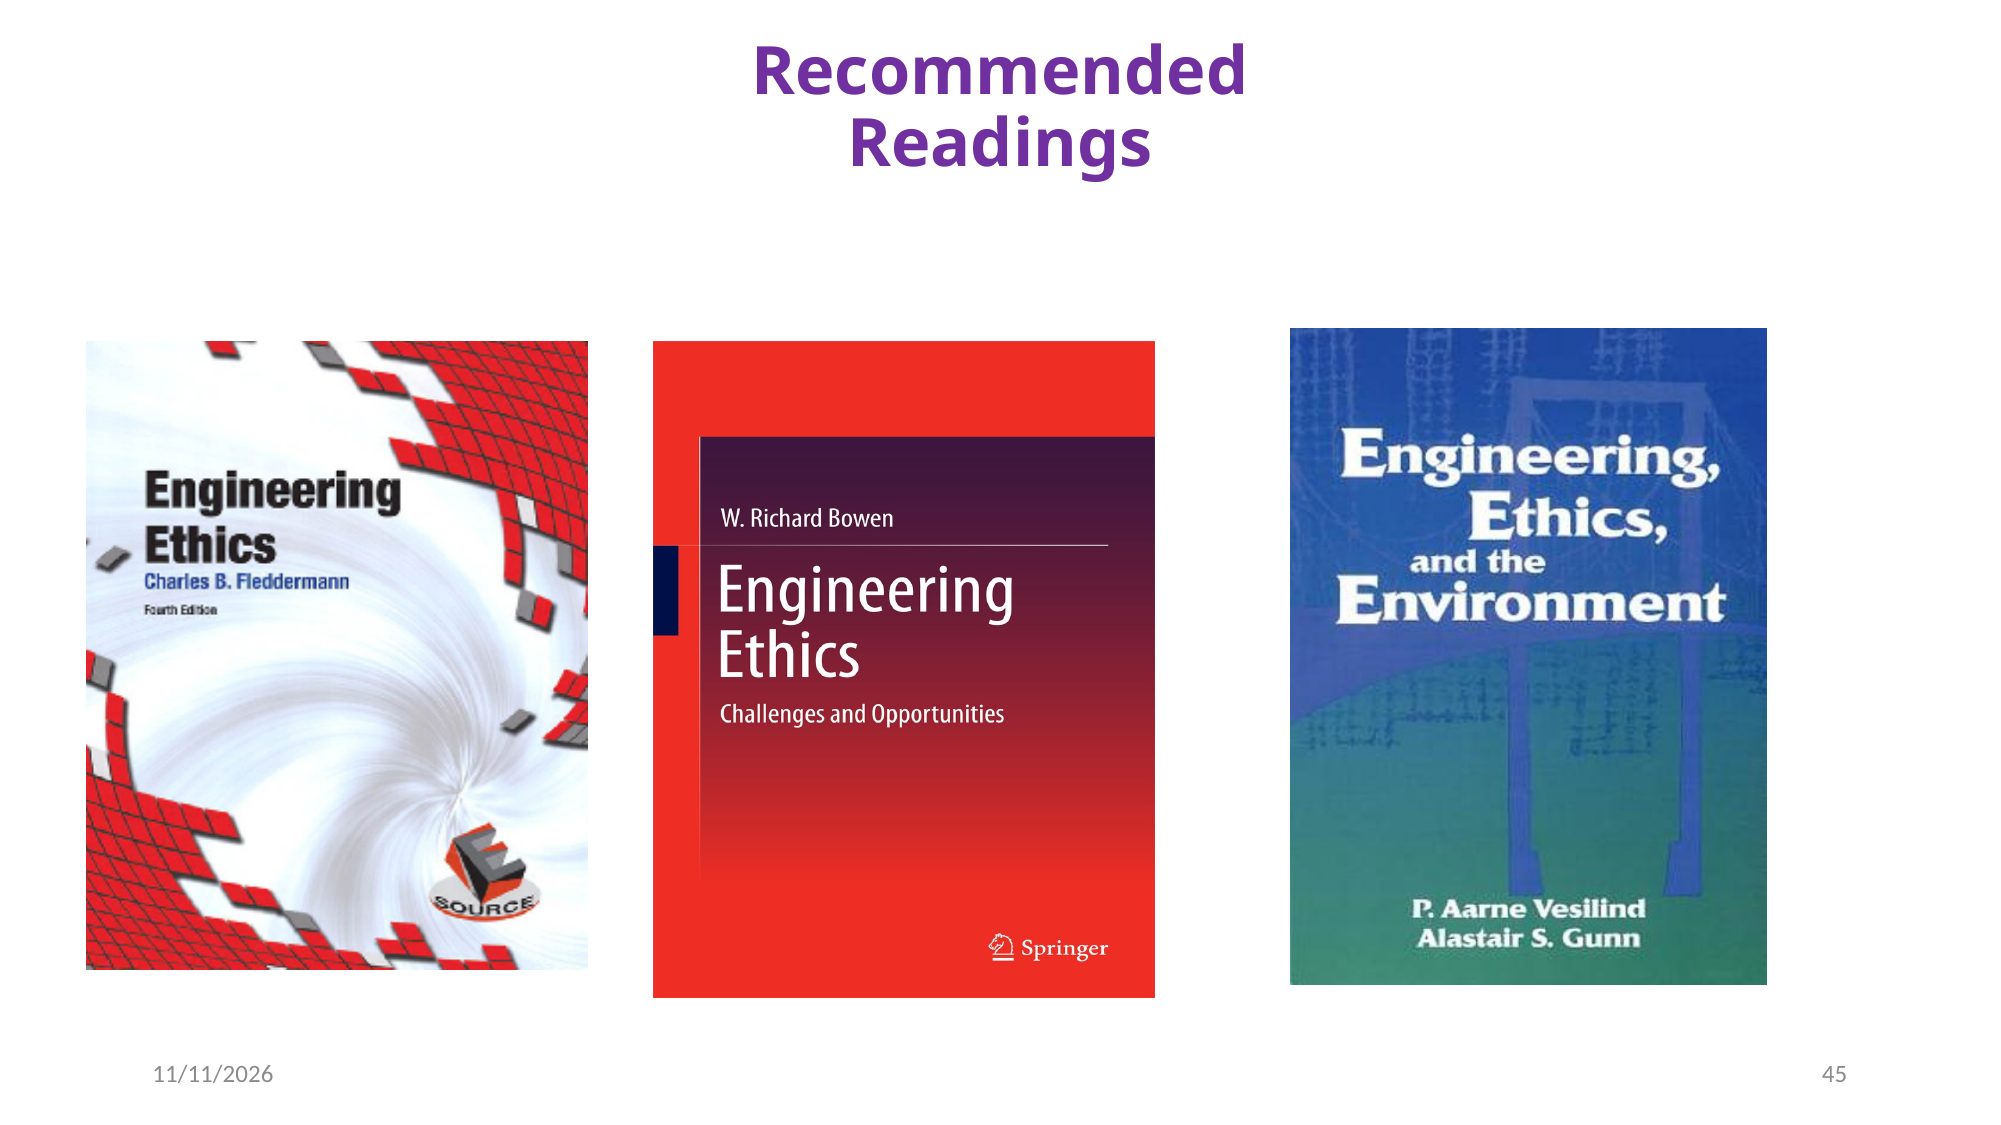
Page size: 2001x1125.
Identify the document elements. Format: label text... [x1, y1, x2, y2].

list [1289, 328, 1767, 985]
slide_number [137, 1042, 588, 1103]
picture [653, 341, 1155, 998]
picture [86, 341, 588, 971]
slide_number 45 [1412, 1042, 1863, 1103]
title Recommended Readings [653, 0, 1347, 218]
